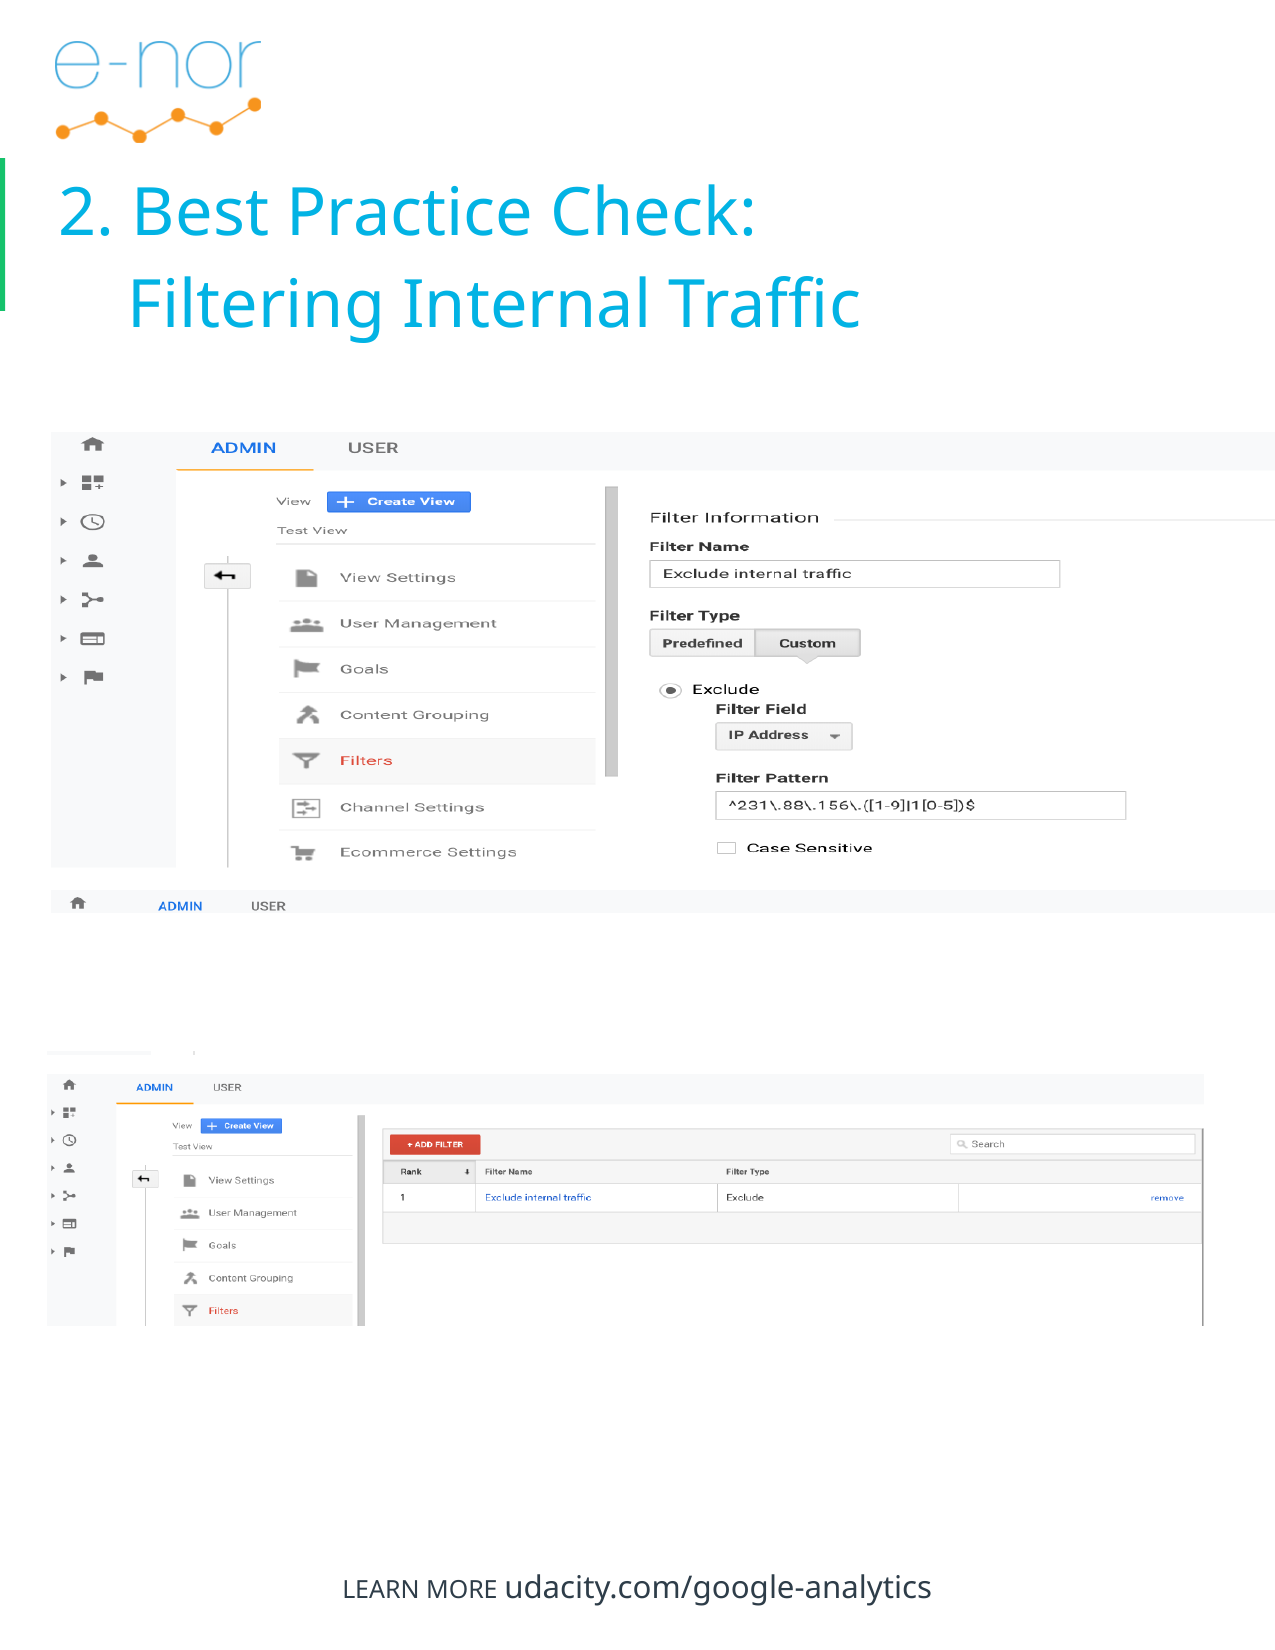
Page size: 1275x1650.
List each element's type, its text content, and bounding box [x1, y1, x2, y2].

title 2. Best Practice Check: Filtering Internal Traffic [43, 157, 1232, 341]
picture [55, 41, 261, 143]
picture [0, 1050, 1275, 1340]
picture [43, 424, 1275, 914]
